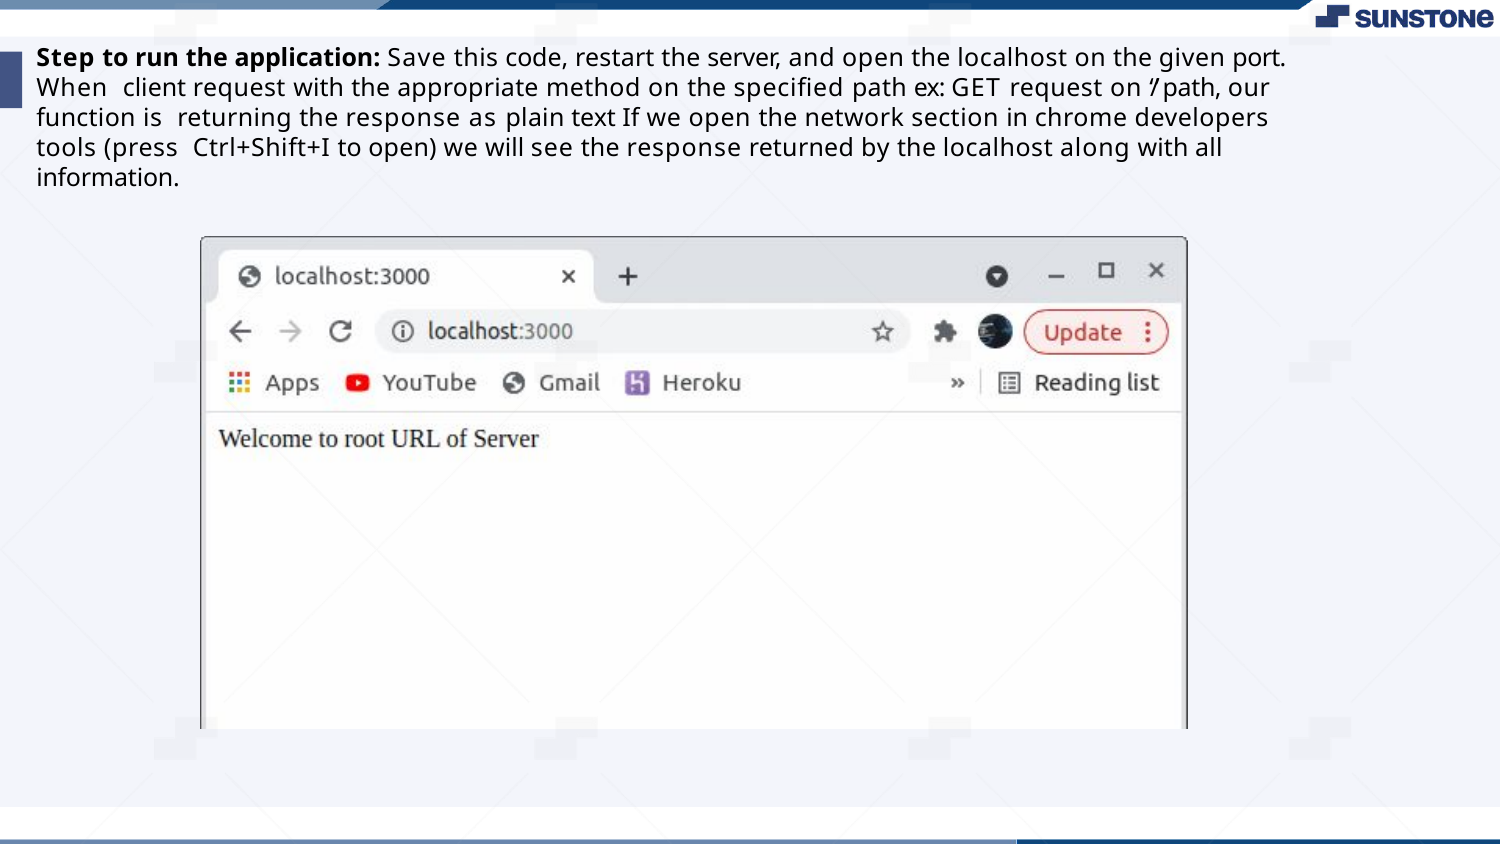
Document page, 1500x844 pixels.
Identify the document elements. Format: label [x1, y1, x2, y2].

text_box [0, 0, 1500, 844]
